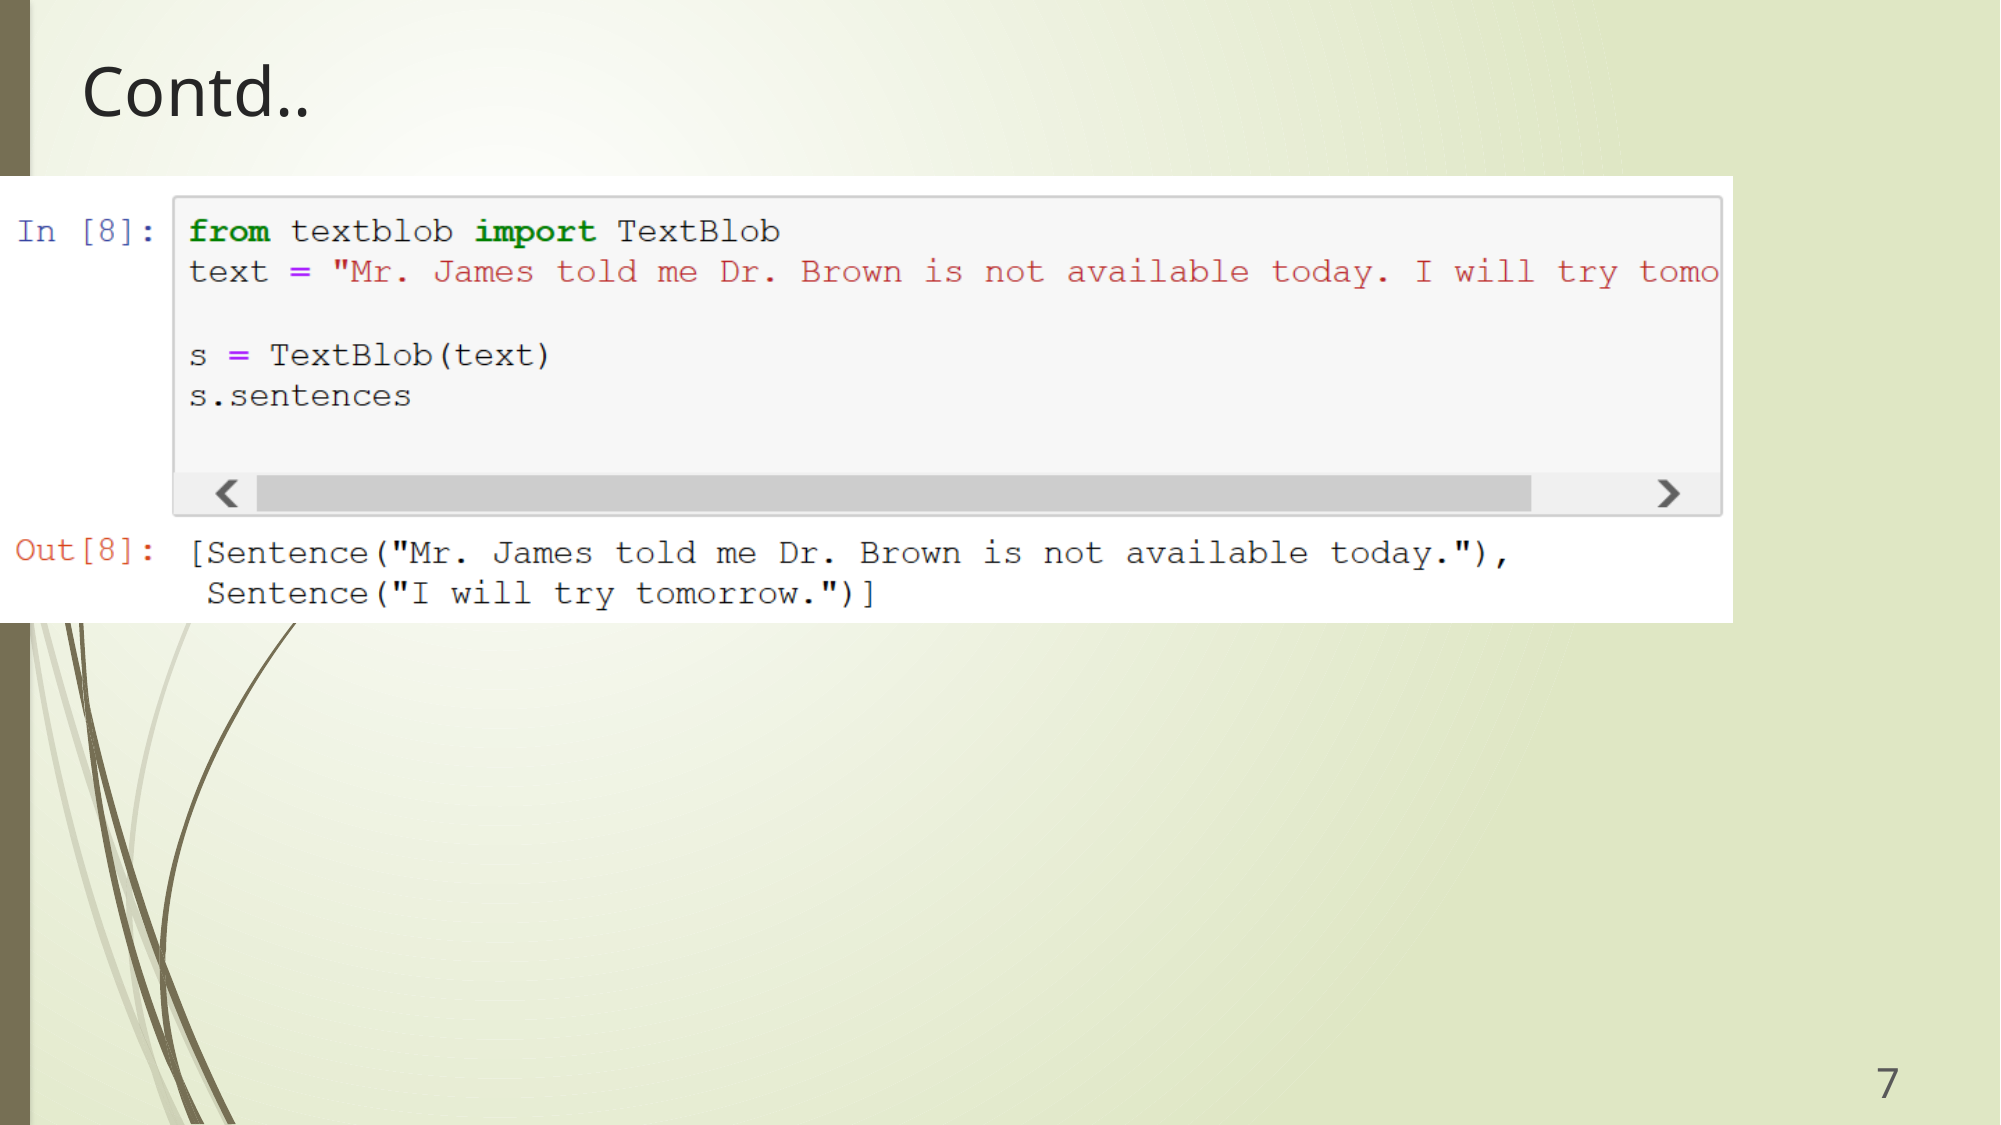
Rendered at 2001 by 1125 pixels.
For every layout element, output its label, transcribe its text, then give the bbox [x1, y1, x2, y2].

title Contd.. [66, 41, 1896, 139]
picture [0, 176, 1733, 624]
slide_number 7 [1812, 1071, 1916, 1101]
